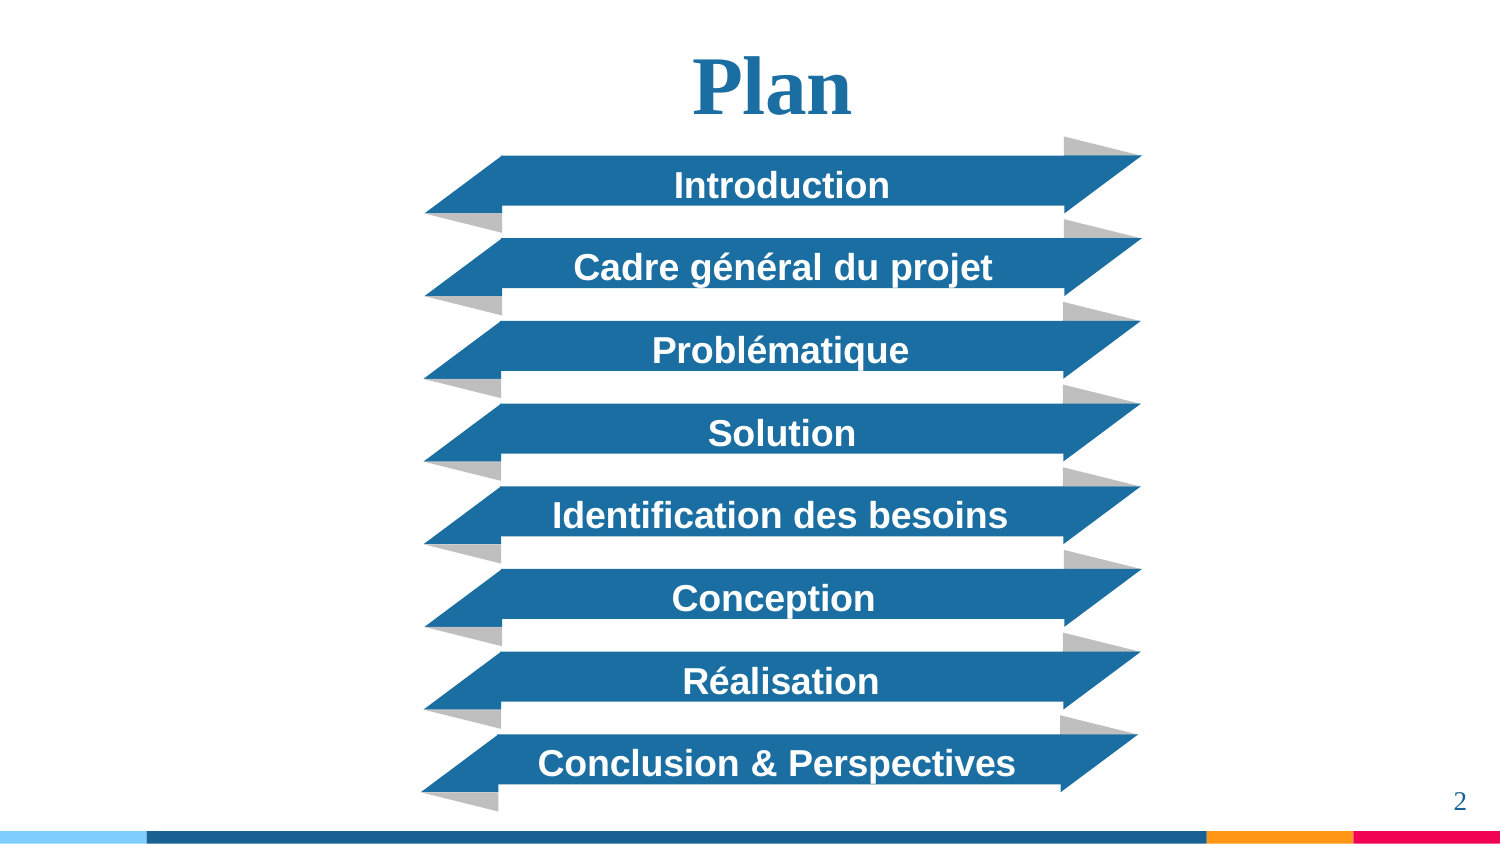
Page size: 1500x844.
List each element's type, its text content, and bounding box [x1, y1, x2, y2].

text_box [1063, 136, 1143, 628]
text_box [424, 240, 503, 316]
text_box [424, 155, 503, 234]
text_box Identification des besoins [505, 486, 1056, 537]
text_box Problématique [505, 320, 1056, 371]
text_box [1060, 632, 1142, 793]
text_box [424, 568, 503, 647]
title Plan [20, 14, 1244, 173]
text_box Conception [505, 568, 1055, 619]
text_box Conclusion & Perspectives [503, 734, 1055, 785]
text_box Introduction [504, 155, 1058, 206]
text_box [423, 486, 502, 564]
text_box Solution [505, 403, 1056, 454]
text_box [420, 734, 499, 812]
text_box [423, 654, 502, 730]
text_box Réalisation [505, 651, 1055, 702]
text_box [423, 320, 502, 399]
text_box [423, 406, 502, 482]
text_box Cadre général du projet [506, 238, 1057, 289]
text_box 2 [1451, 781, 1470, 816]
